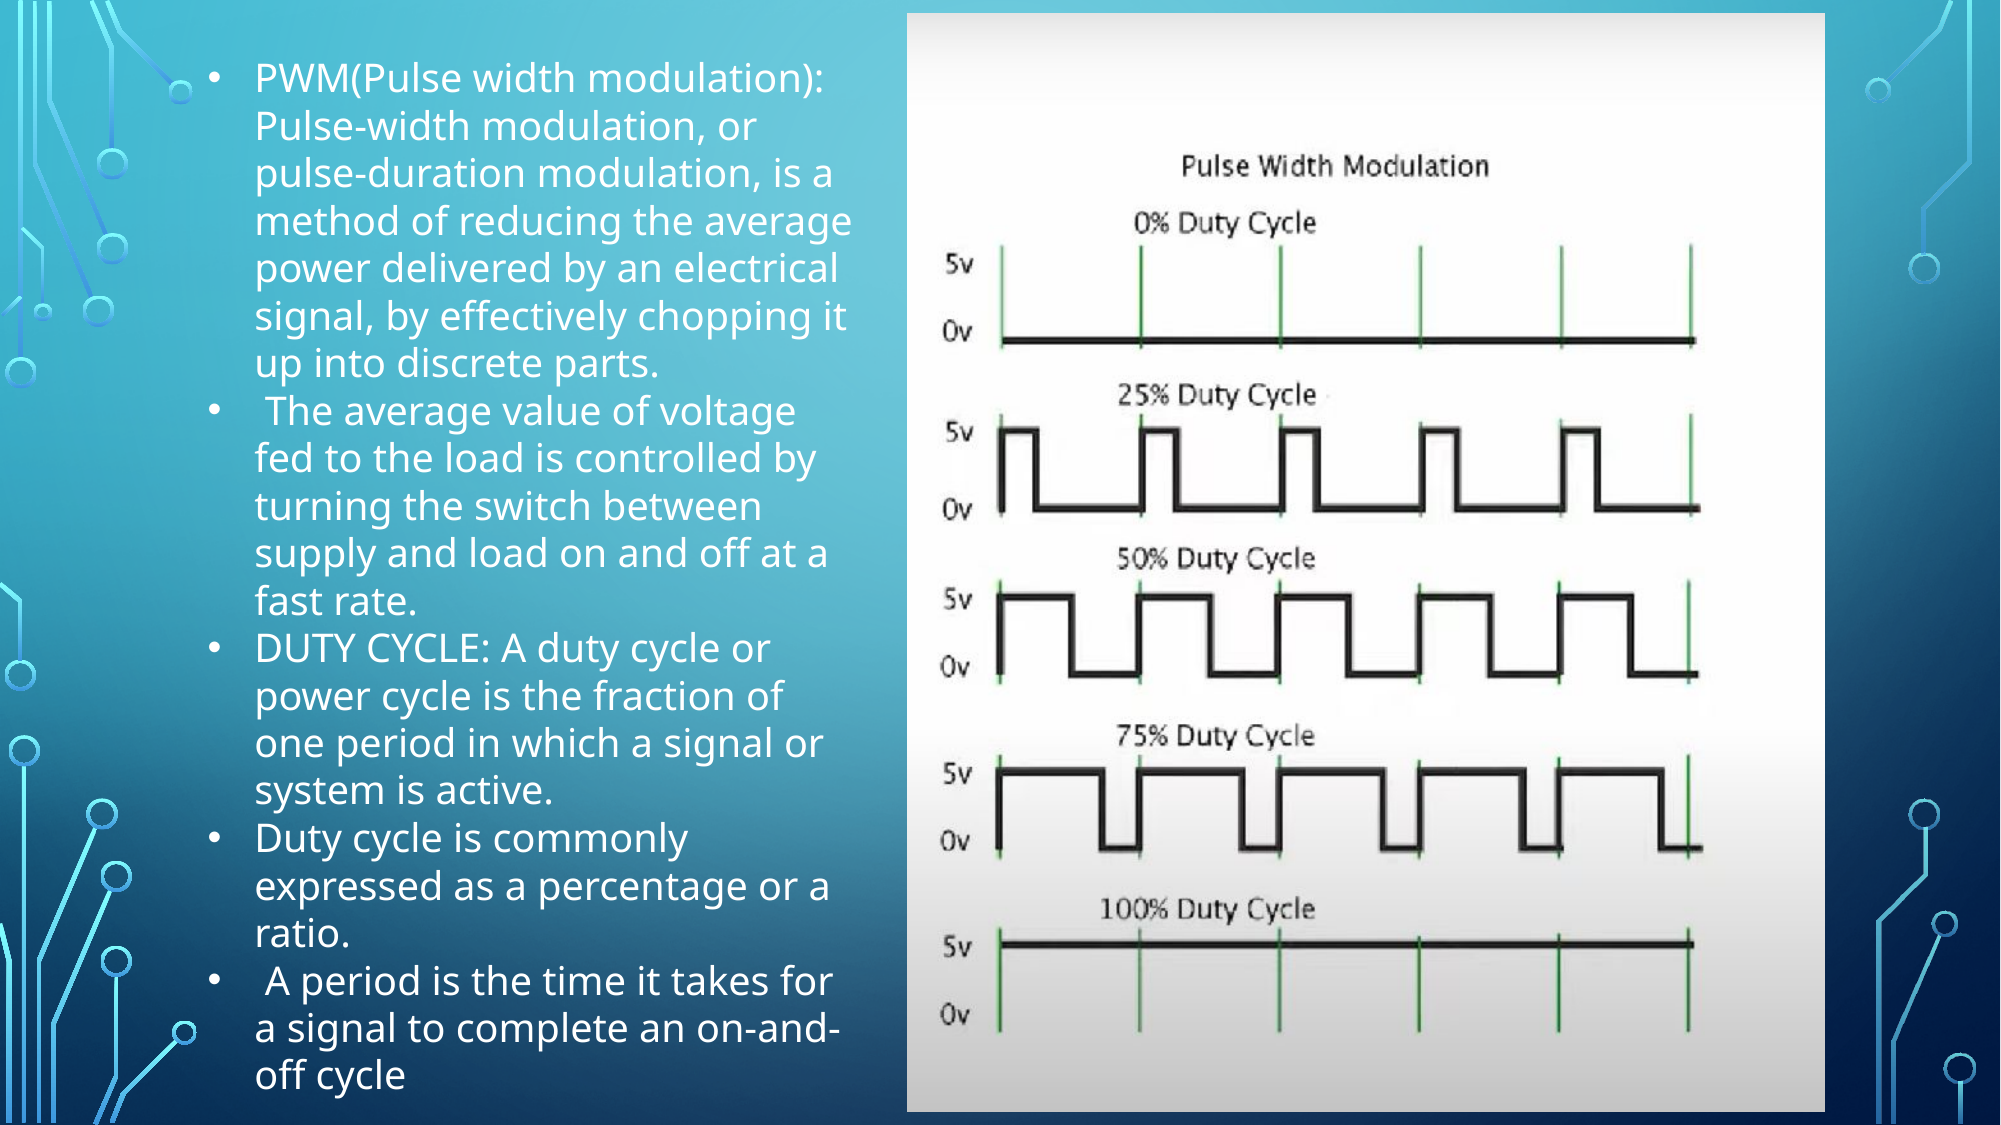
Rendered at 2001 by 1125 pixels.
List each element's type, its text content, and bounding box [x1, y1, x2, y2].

picture [907, 13, 1825, 1112]
text_box PWM(Pulse width modulation): Pulse-width modulation, or pulse-duration modulation, is a method of reducing the average power delivered by an electrical signal, by effectively chopping it up into discrete parts. The average value of voltage fed to the load is controlled by turning the switch between supply and load on and off at a fast rate. DUTY CYCLE: A duty cycle or power cycle is the fraction of one period in which a signal or system is active. Duty cycle is commonly expressed as a percentage or a ratio. A period is the time it takes for a signal to complete an on-and-off cycle [192, 45, 873, 1106]
